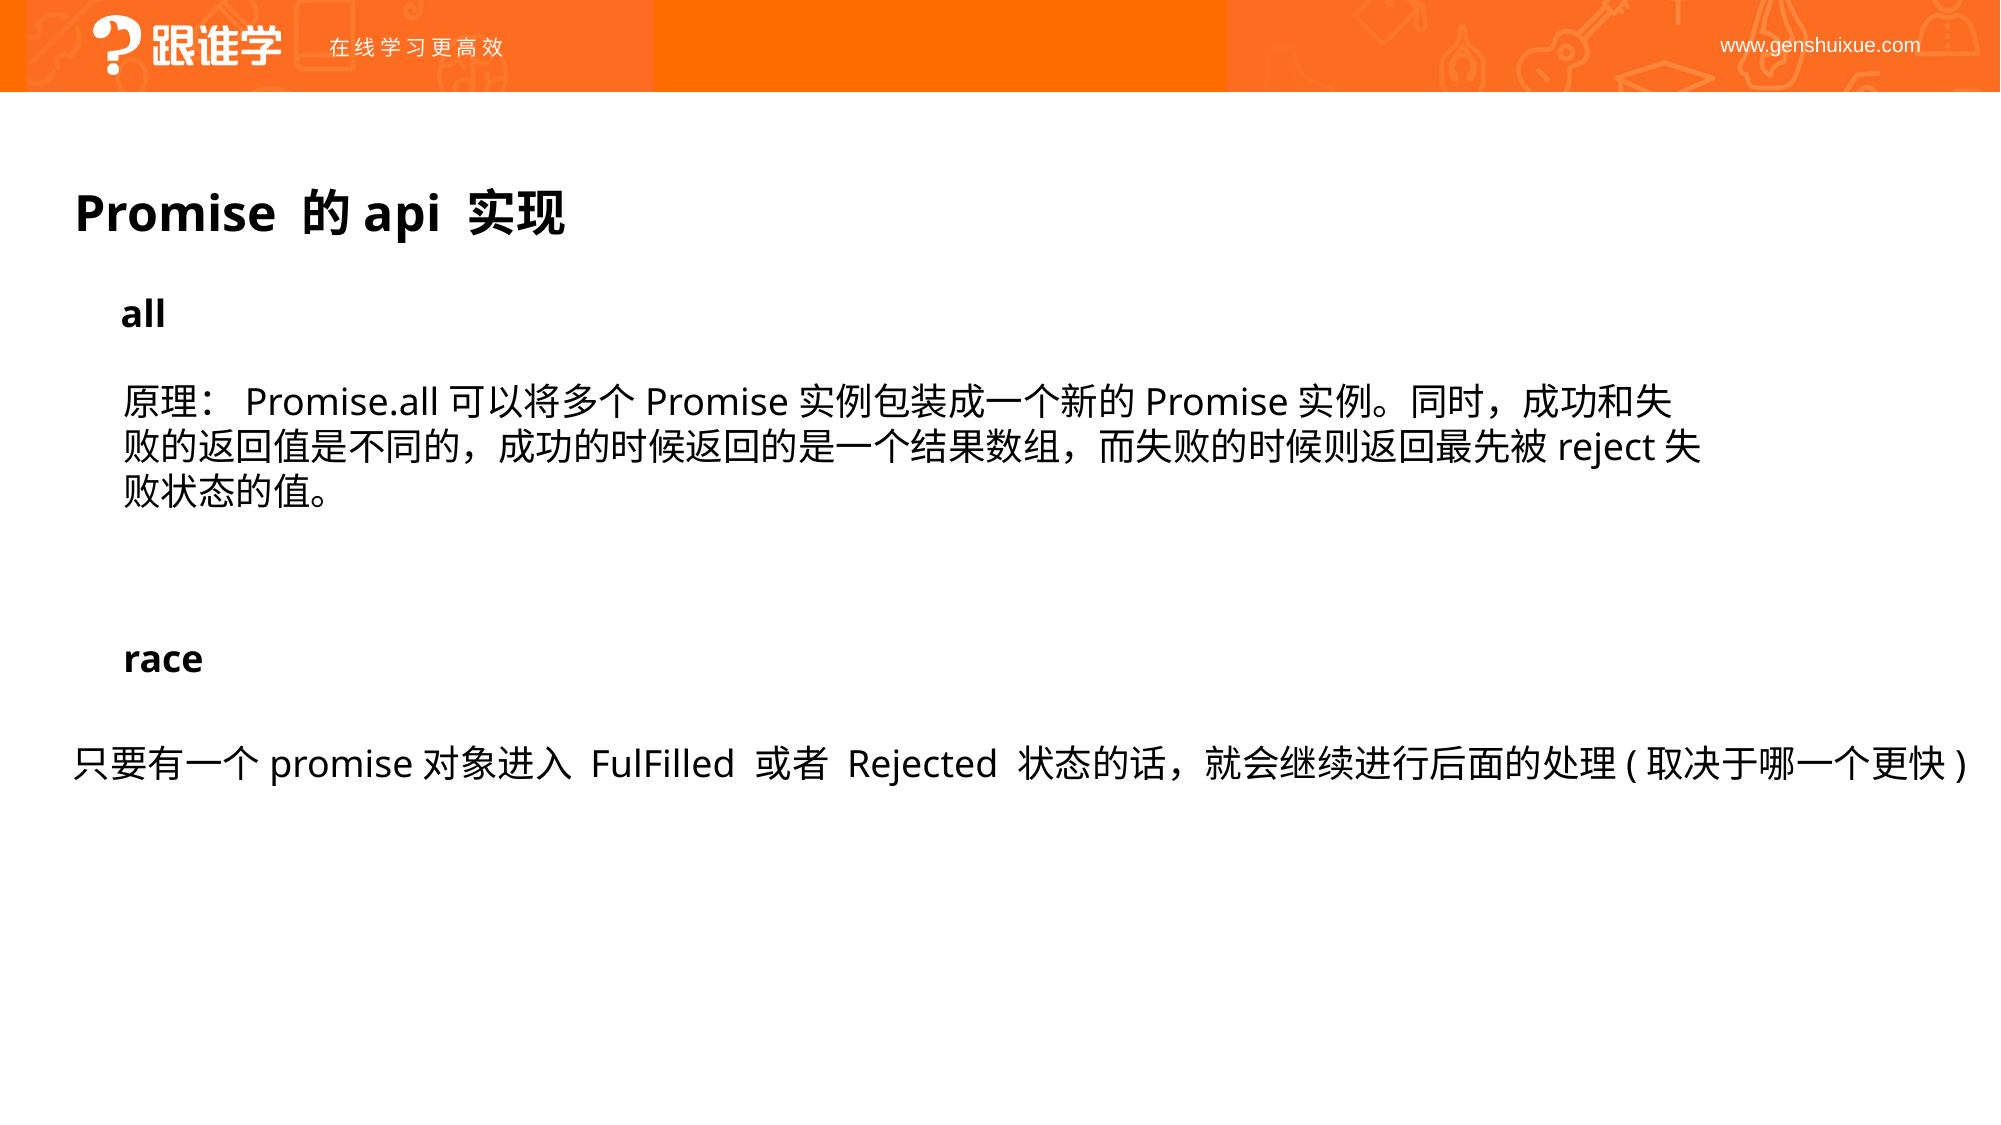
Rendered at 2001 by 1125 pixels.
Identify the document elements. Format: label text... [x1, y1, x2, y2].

text_box all [105, 282, 182, 343]
picture [0, 0, 2000, 92]
text_box race [108, 627, 233, 688]
text_box Promise 的api 实现 [59, 174, 581, 249]
text_box 原理：Promise.all可以将多个Promise实例包装成一个新的Promise实例。同时，成功和失败的返回值是不同的，成功的时候返回的是一个结果数组，而失败的时候则返回最先被reject失败状态的值。 [108, 370, 1724, 521]
text_box 只要有一个promise对象进入 FulFilled 或者 Rejected 状态的话，就会继续进行后面的处理(取决于哪一个更快) [58, 732, 1982, 793]
